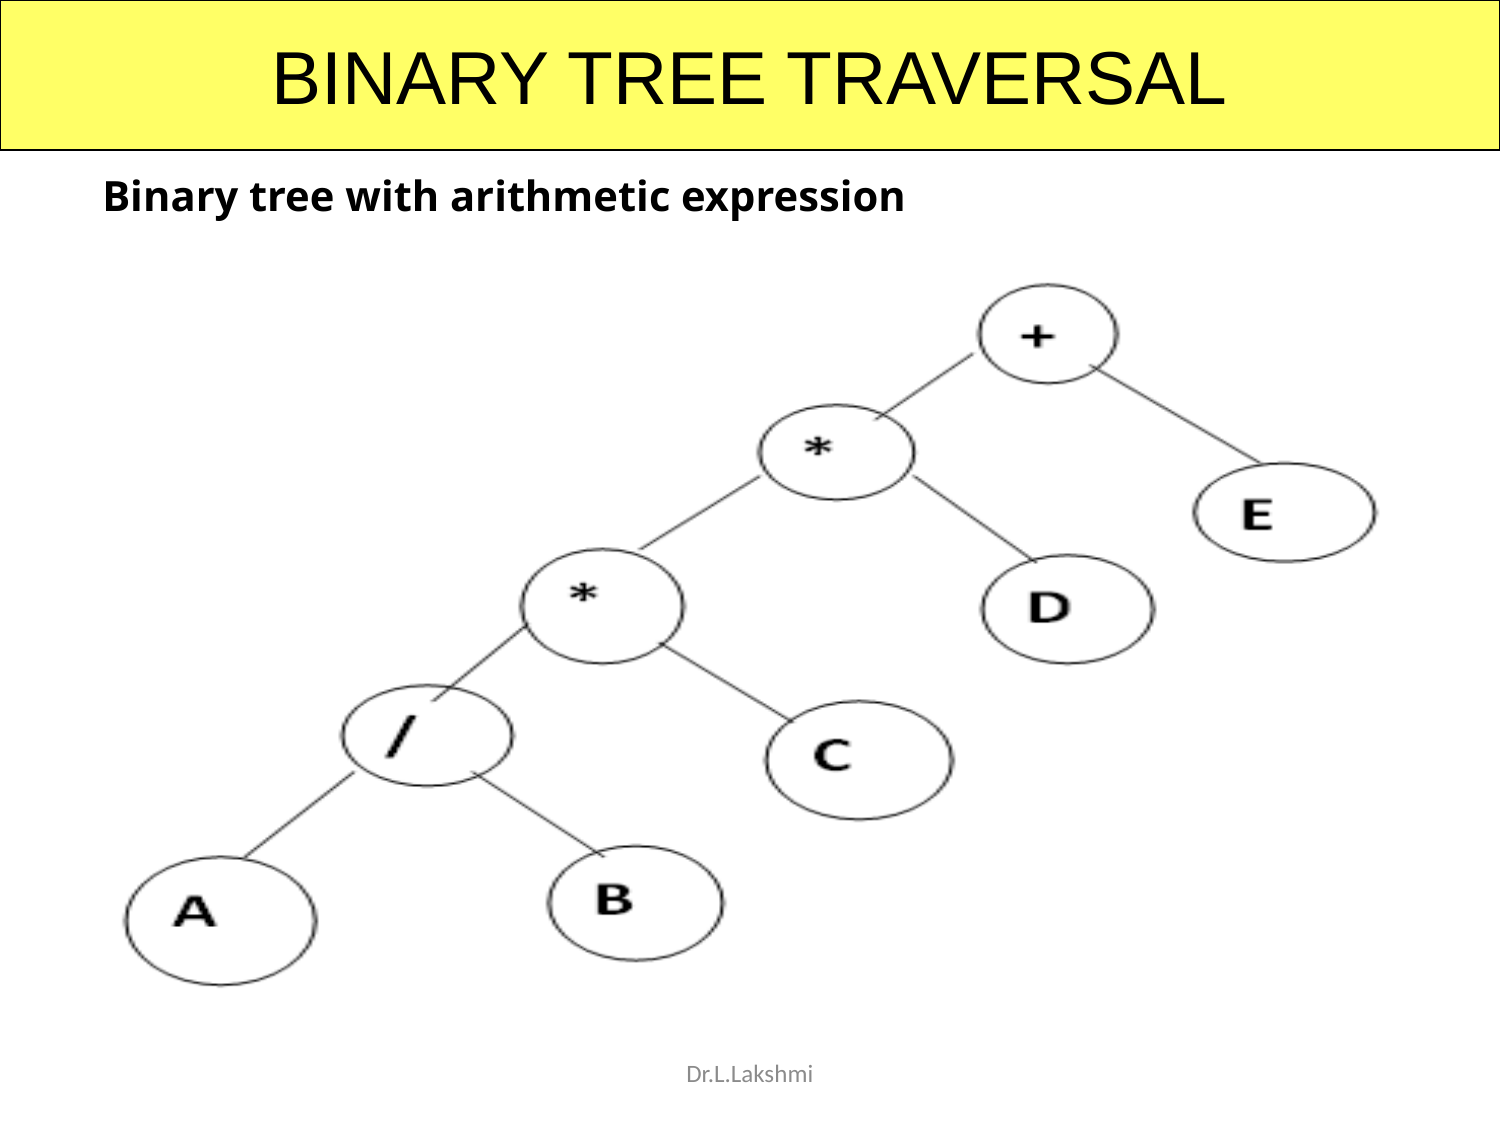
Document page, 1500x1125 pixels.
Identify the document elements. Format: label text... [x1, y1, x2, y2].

picture [74, 262, 1413, 1001]
text_box Binary tree with arithmetic expression [87, 162, 1063, 228]
text_box BINARY TREE TRAVERSAL [0, 0, 1500, 150]
footer Dr.L.Lakshmi [512, 1042, 988, 1103]
